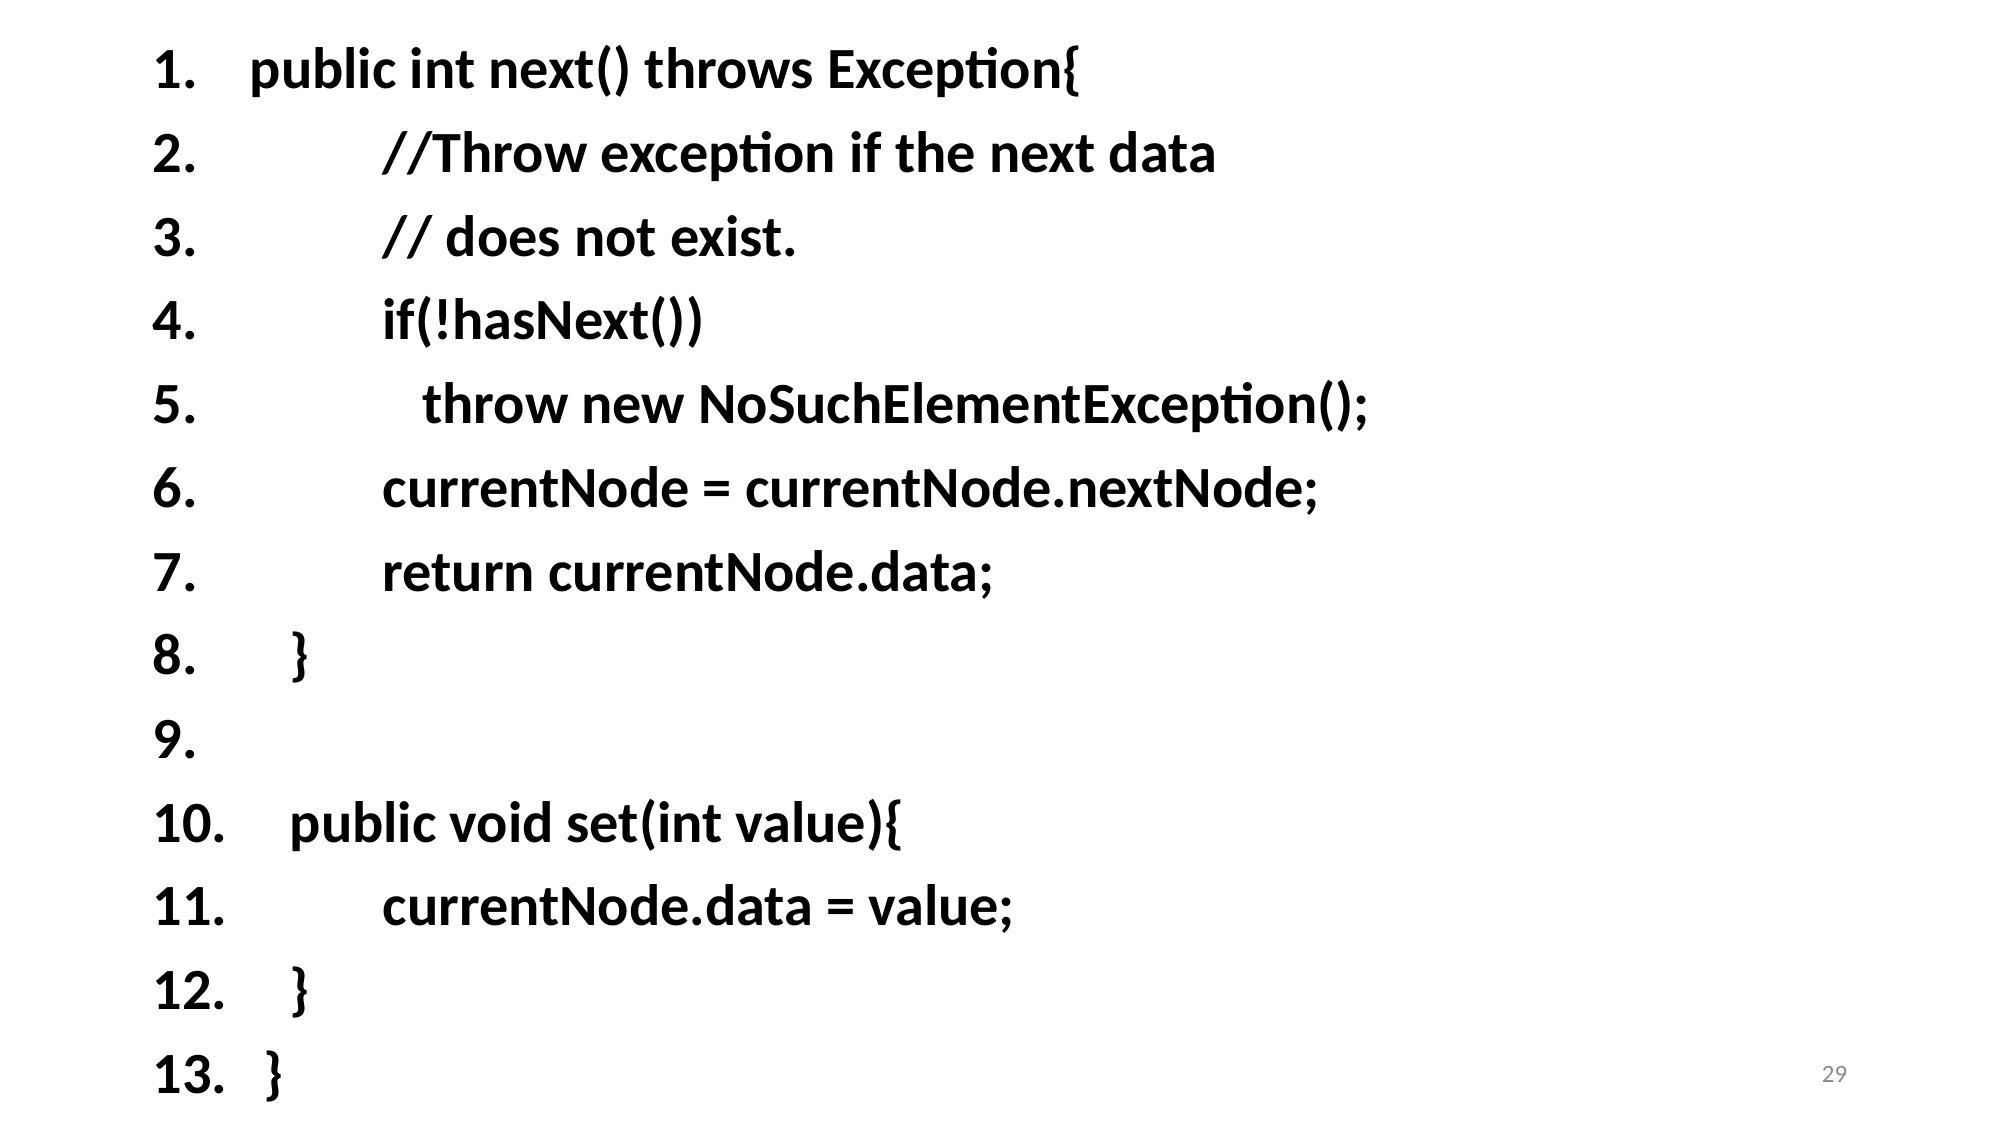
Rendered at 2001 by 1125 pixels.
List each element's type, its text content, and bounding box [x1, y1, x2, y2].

list public int next() throws Exception{ //Throw exception if the next data // does not exist. if(!hasNext()) throw new NoSuchElementException(); currentNode = currentNode.nextNode; return currentNode.data; } public void set(int value){ currentNode.data = value; } } [137, 31, 1863, 1125]
slide_number 29 [1412, 1042, 1863, 1103]
